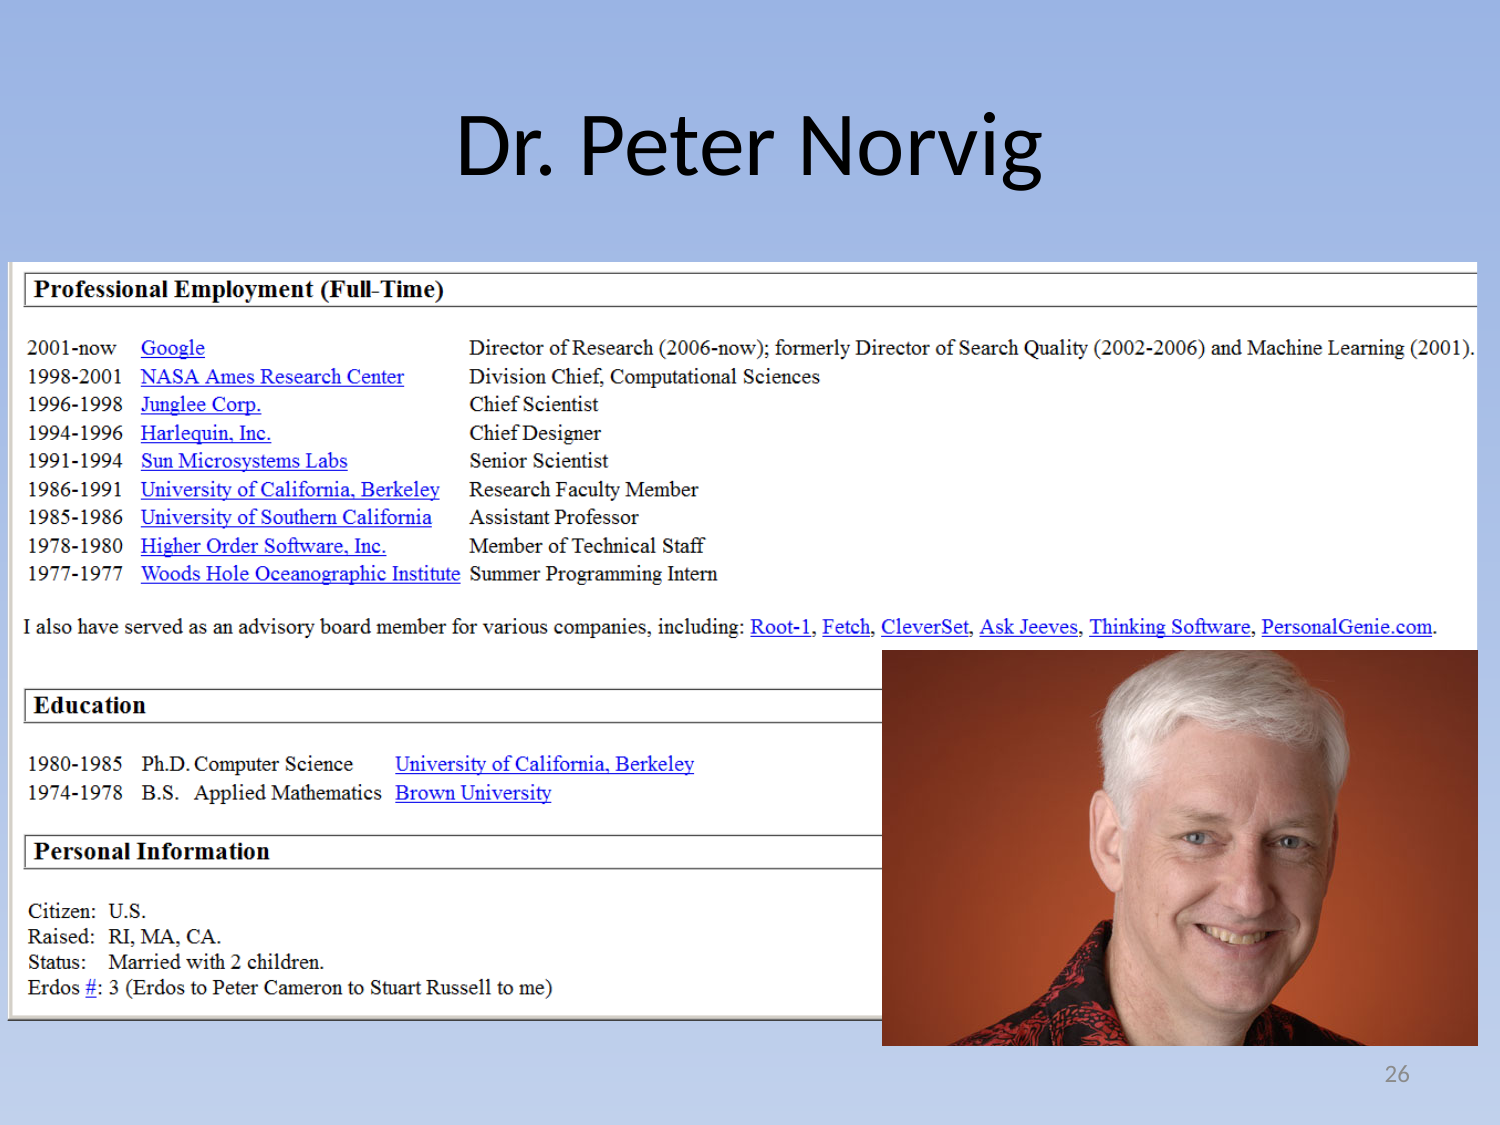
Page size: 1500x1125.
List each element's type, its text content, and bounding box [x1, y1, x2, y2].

title Dr. Peter Norvig [75, 45, 1425, 233]
slide_number 26 [1074, 1054, 1425, 1103]
picture [7, 262, 1478, 1046]
